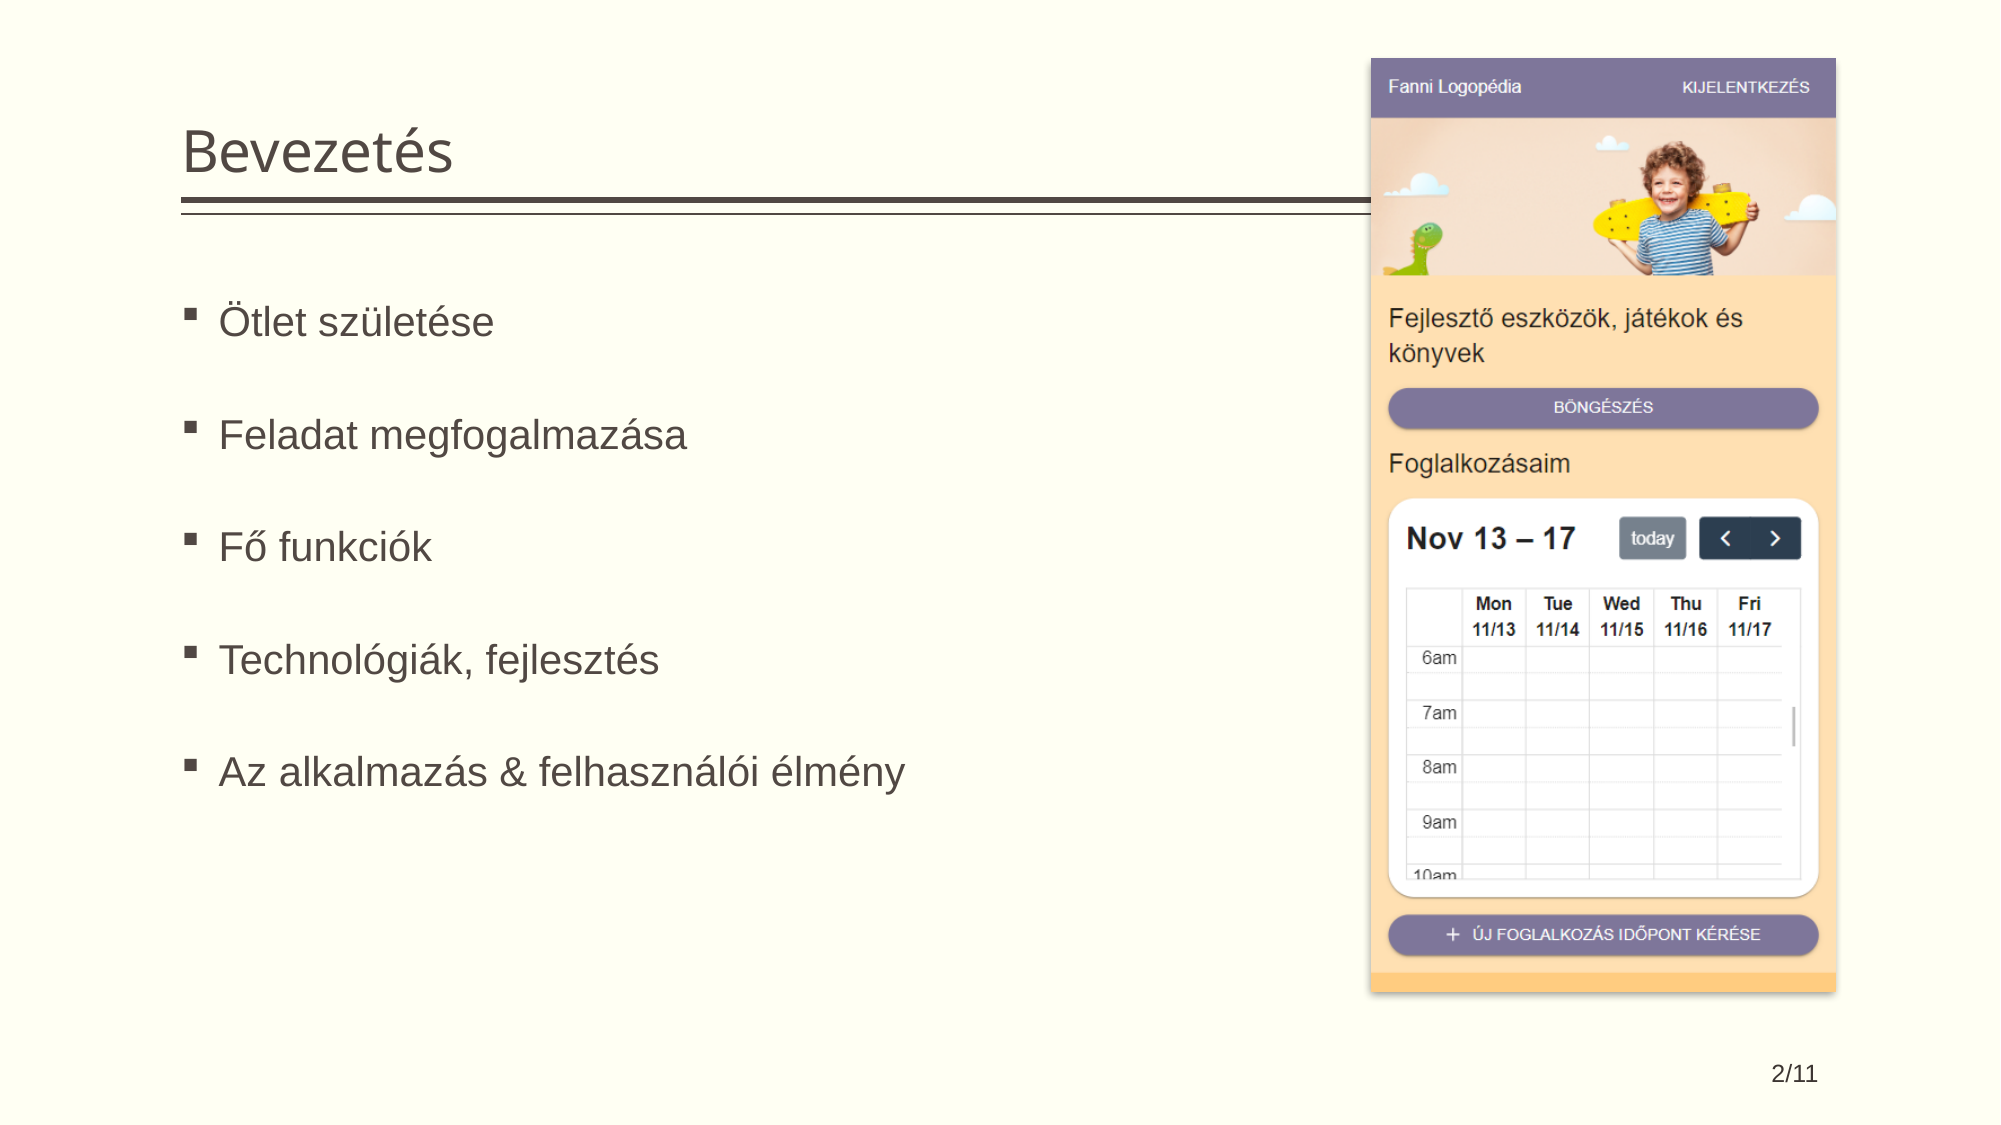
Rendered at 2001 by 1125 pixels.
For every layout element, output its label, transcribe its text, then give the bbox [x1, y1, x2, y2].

slide_number 2/11 [1518, 1042, 1819, 1103]
title Bevezetés [181, 12, 1819, 193]
picture [1371, 58, 1836, 992]
list Ötlet születése Feladat megfogalmazása Fő funkciók Technológiák, fejlesztés Az alkalmazás & felhasználói élmény [181, 262, 1819, 1013]
